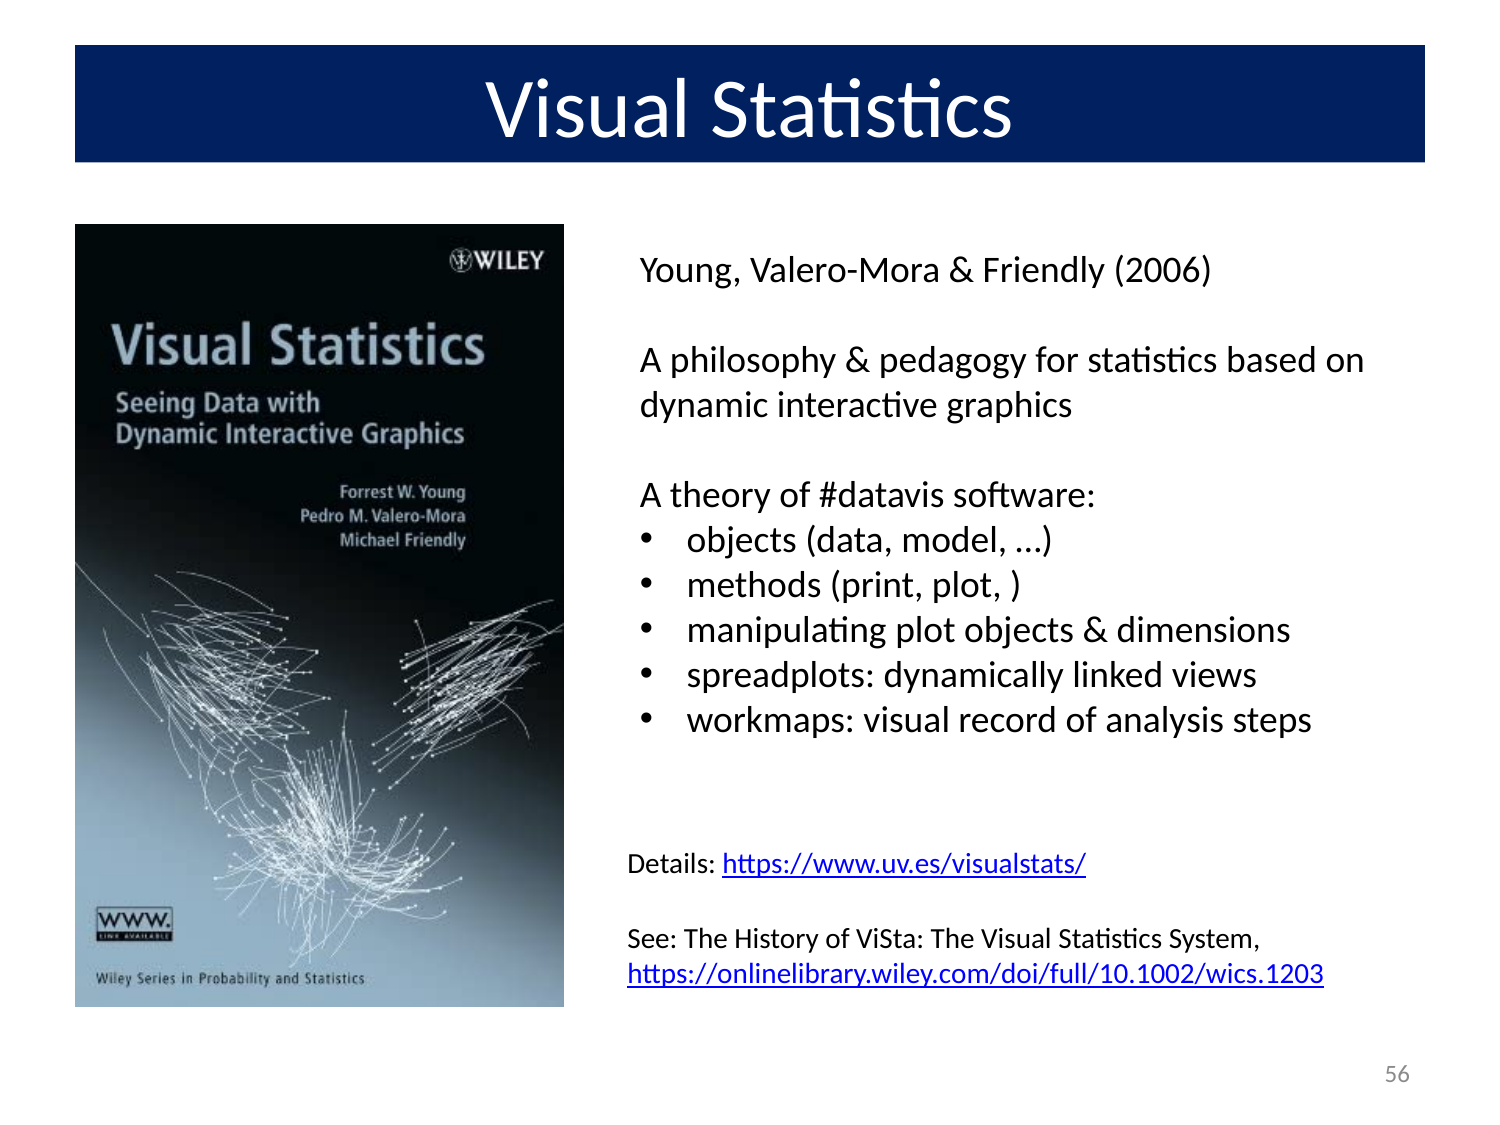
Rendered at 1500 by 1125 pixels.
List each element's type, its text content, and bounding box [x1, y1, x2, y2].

text_box Details: https://www.uv.es/visualstats/ [612, 837, 1375, 888]
slide_number 56 [1074, 1042, 1425, 1103]
text_box Young, Valero-Mora & Friendly (2006) A philosophy & pedagogy for statistics based on dynamic interactive graphics A theory of #datavis software: objects (data, model, …) methods (print, plot, ) manipulating plot objects & dimensions spreadplots: dynamically linked views workmaps: visual record of analysis steps [624, 237, 1425, 793]
text_box See: The History of ViSta: The Visual Statistics System, https://onlinelibrary.wiley.com/doi/full/10.1002/wics.1203 [612, 912, 1425, 998]
picture [74, 224, 565, 1007]
title Visual Statistics [75, 45, 1425, 163]
